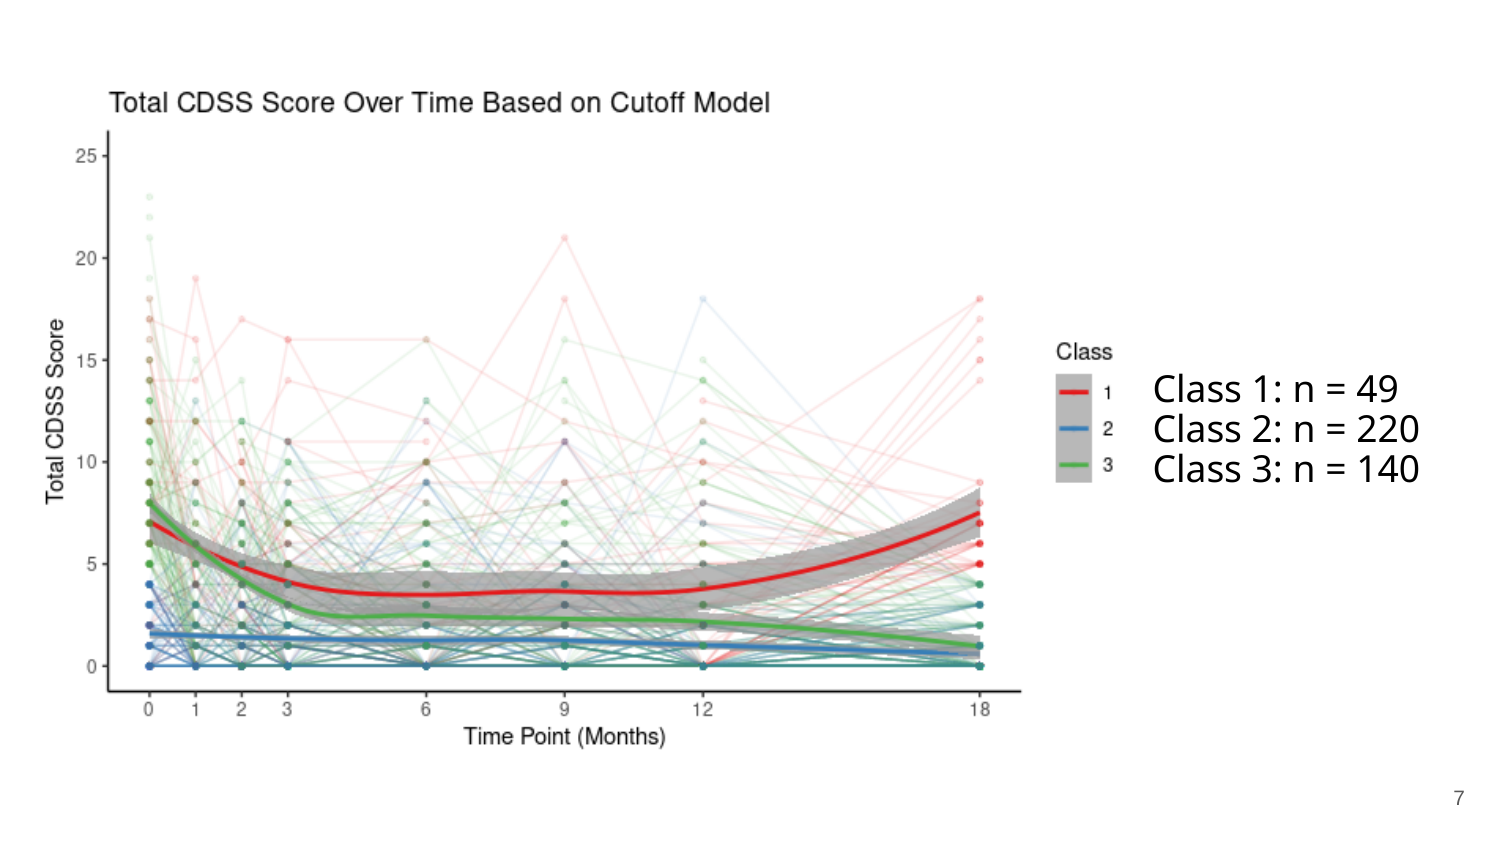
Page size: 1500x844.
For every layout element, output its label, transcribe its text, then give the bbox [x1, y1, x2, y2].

slide_number ‹#› [1389, 764, 1480, 830]
list Class 1: n = 49 Class 2: n = 220 Class 3: n = 140 [1142, 315, 1500, 546]
picture [34, 81, 1138, 763]
